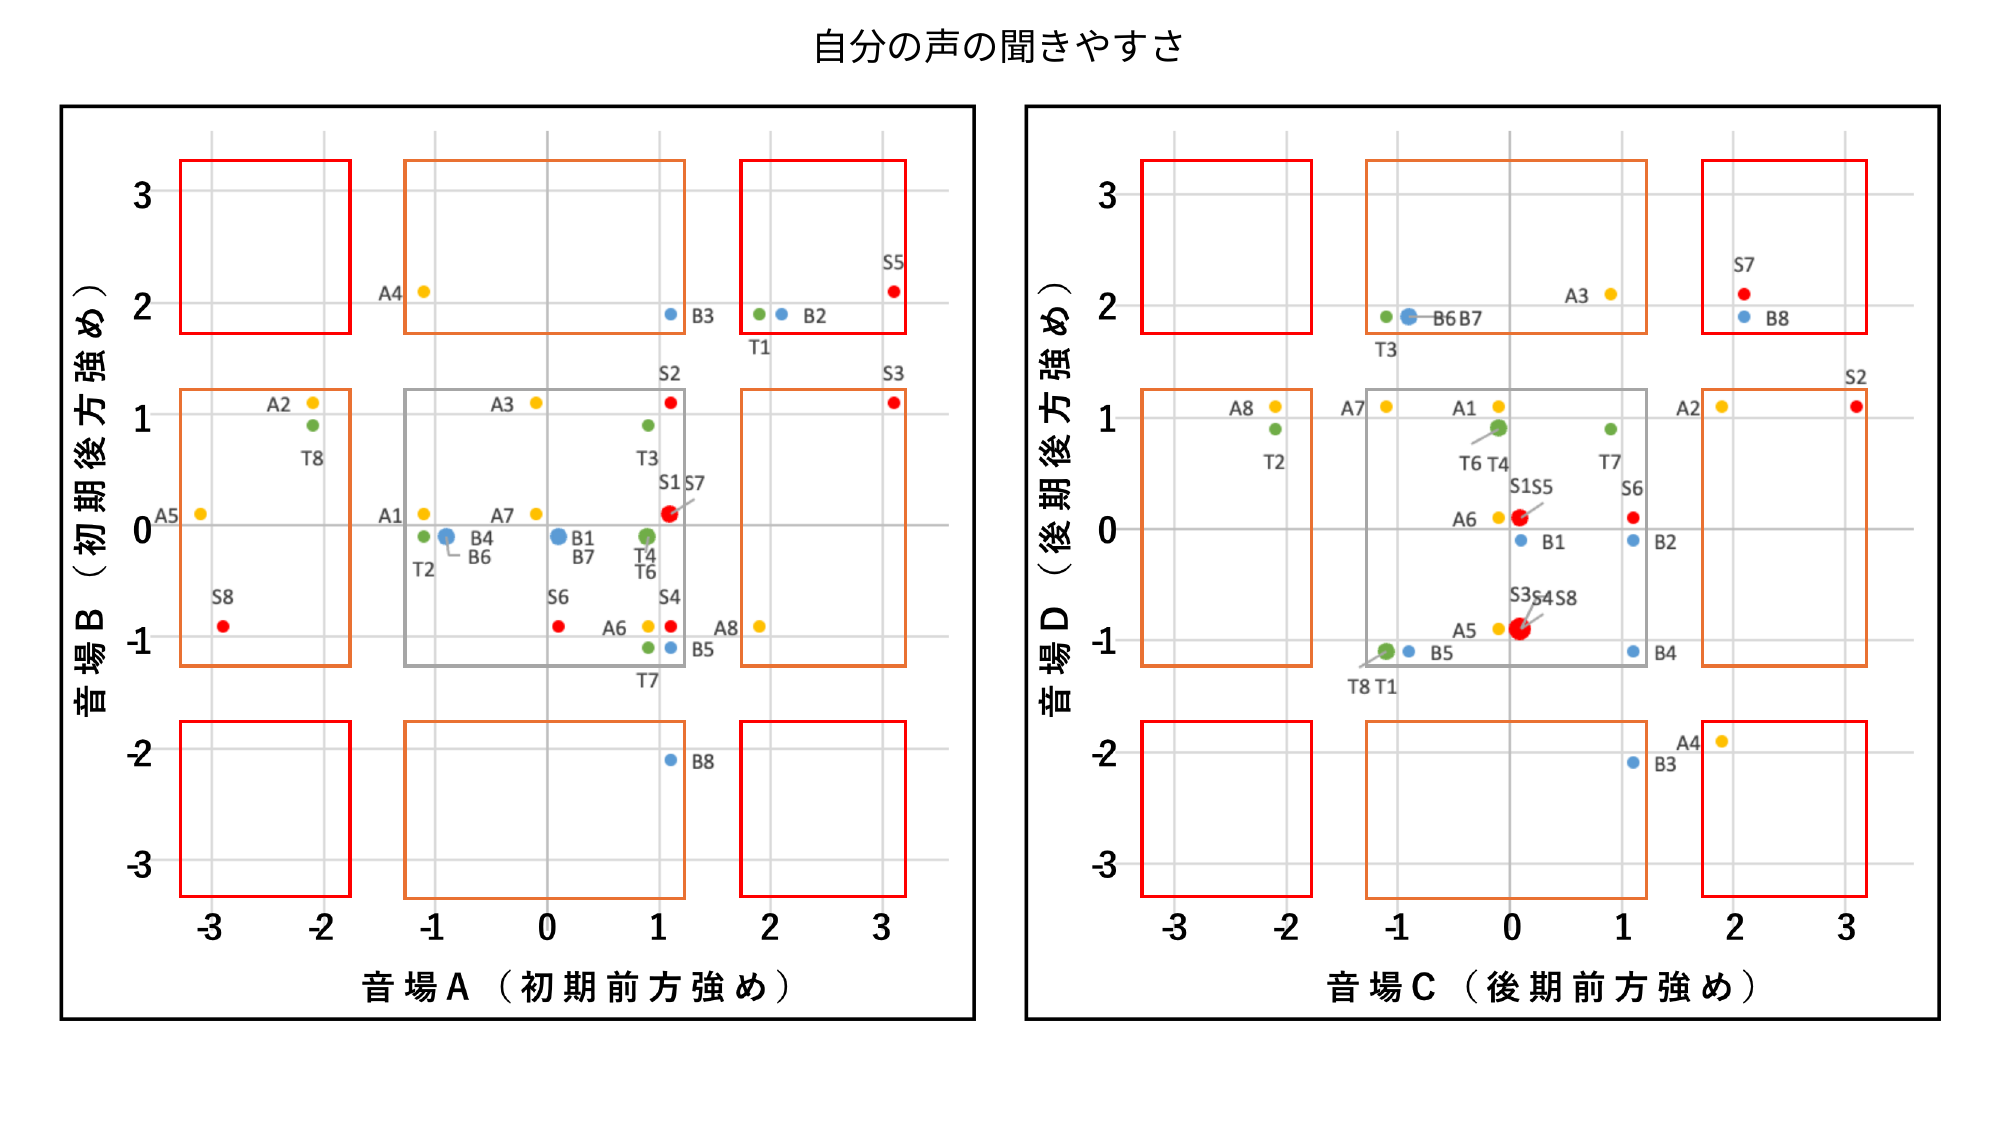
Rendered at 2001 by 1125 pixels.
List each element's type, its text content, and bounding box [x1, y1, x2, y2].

picture [1015, 90, 1948, 1034]
picture [52, 90, 984, 1034]
text_box 自分の声の聞きやすさ [476, 15, 1523, 76]
